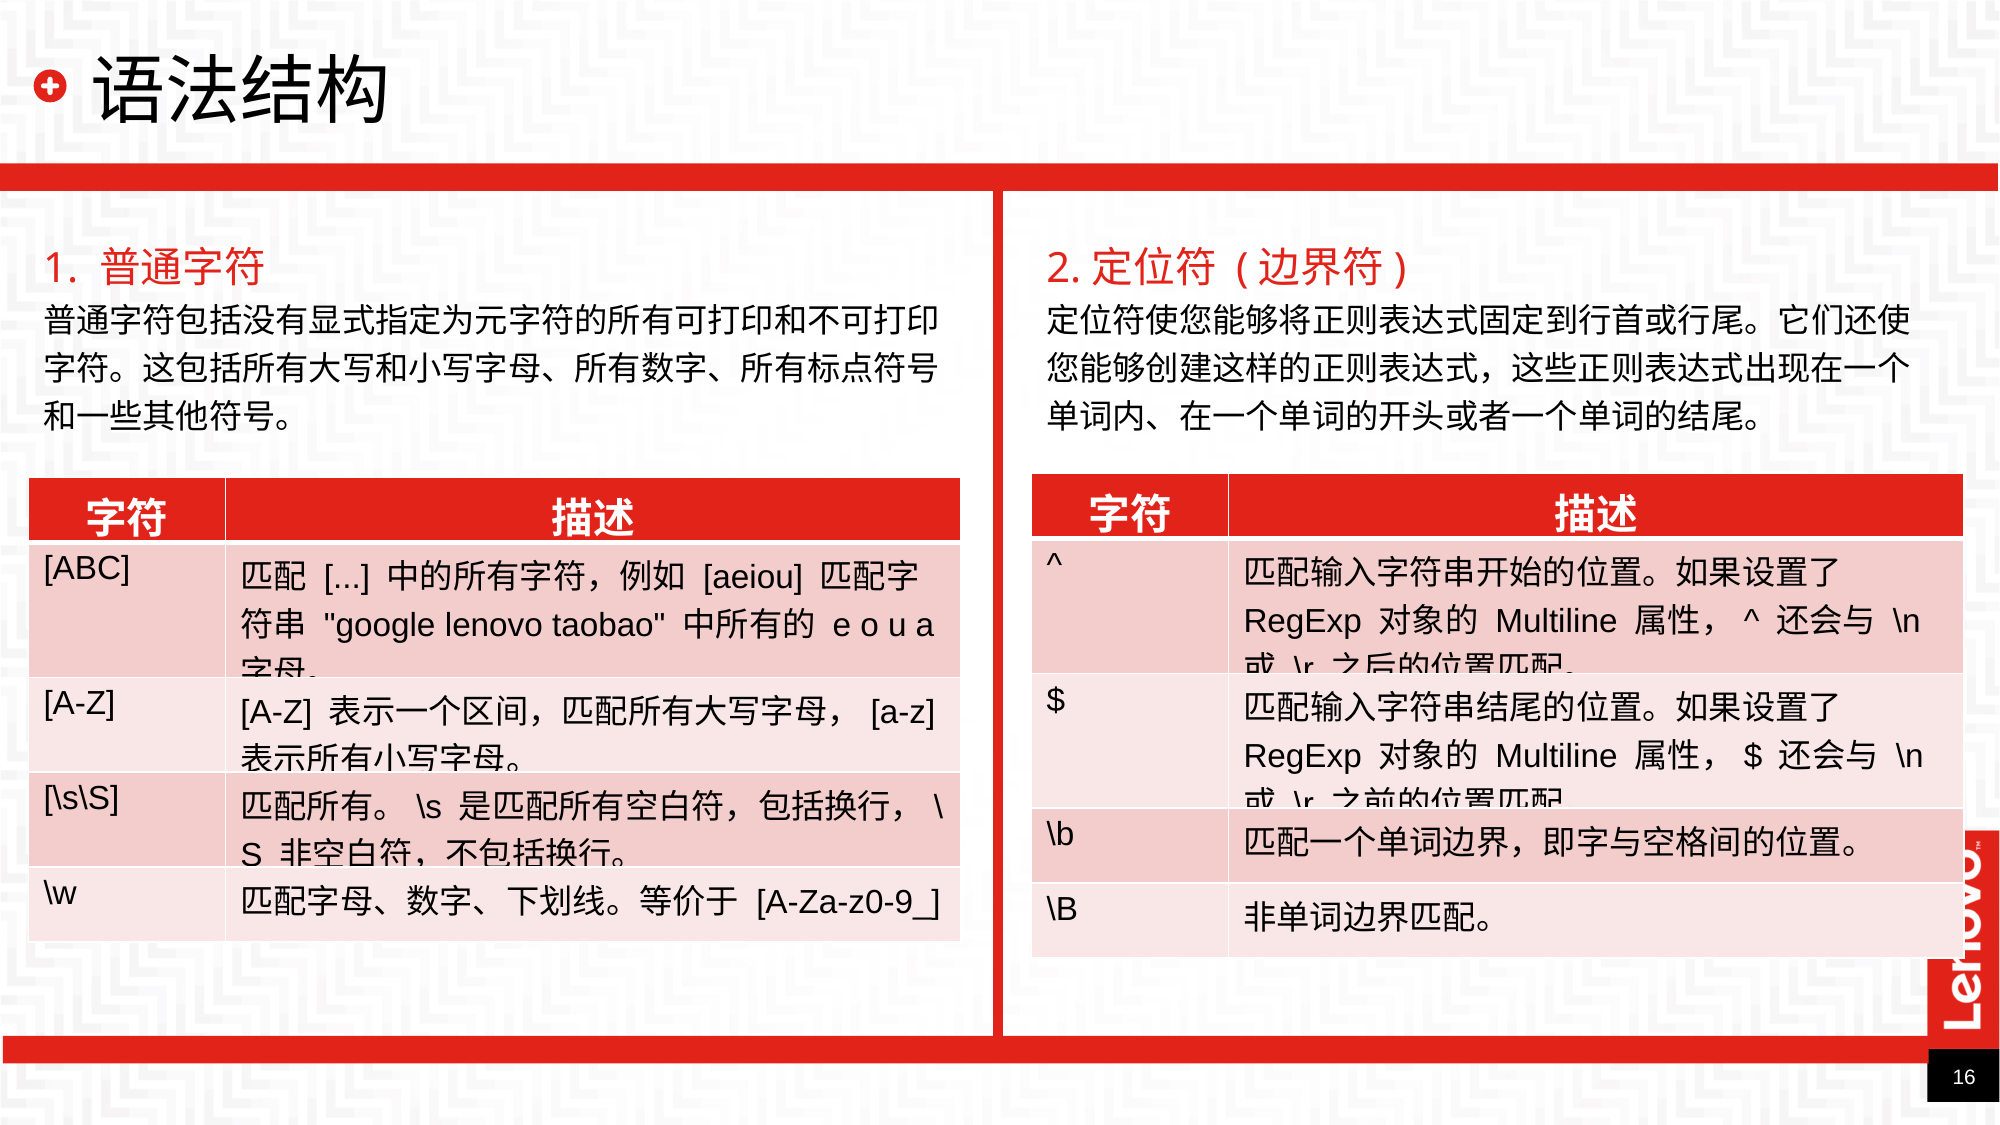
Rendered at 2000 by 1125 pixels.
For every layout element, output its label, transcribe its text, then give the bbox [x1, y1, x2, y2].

table_cell 匹配所有。\s 是匹配所有空白符，包括换行，\S 非空白符，不包括换行。 [226, 773, 960, 866]
picture [1003, 192, 2000, 1034]
table_cell 匹配输入字符串开始的位置。如果设置了 RegExp 对象的 Multiline 属性，^ 还会与 \n 或 \r 之后的位置匹配。 [1229, 541, 1963, 673]
text_box 2.定位符 (边界符) 定位符使您能够将正则表达式固定到行首或行尾。它们还使您能够创建这样的正则表达式，这些正则表达式出现在一个单词内、在一个单词的开头或者一个单词的结尾。 [1031, 223, 1954, 443]
table_cell 匹配输入字符串结尾的位置。如果设置了 RegExp 对象的 Multiline 属性，$ 还会与 \n 或 \r 之前的位置匹配。 [1229, 674, 1963, 807]
table_cell $ [1032, 674, 1228, 807]
text_box 1. 普通字符 普通字符包括没有显式指定为元字符的所有可打印和不可打印字符。这包括所有大写和小写字母、所有数字、所有标点符号和一些其他符号。 [28, 223, 965, 443]
table_header 字符 [29, 478, 225, 540]
table_cell \b [1032, 809, 1228, 882]
table_header 描述 [1229, 474, 1963, 536]
table_cell \B [1032, 884, 1228, 957]
table_cell [\s\S] [29, 773, 225, 866]
table_cell \w [29, 868, 225, 941]
table_header 描述 [226, 478, 960, 540]
text_box [1, 1034, 1931, 1066]
table_cell 匹配 [...] 中的所有字符，例如 [aeiou] 匹配字符串 "google lenovo taobao" 中所有的 e o u a 字母。 [226, 545, 960, 677]
table_header 字符 [1032, 474, 1228, 536]
text_box [0, 161, 2000, 193]
picture [0, 193, 2000, 1125]
picture [0, 0, 2000, 161]
table_cell [A-Z] [29, 678, 225, 771]
table_cell [ABC] [29, 545, 225, 677]
table_cell 非单词边界匹配。 [1229, 884, 1963, 957]
picture [1928, 831, 2000, 1049]
table_cell 匹配字母、数字、下划线。等价于 [A-Za-z0-9_] [226, 868, 960, 941]
table_cell ^ [1032, 541, 1228, 673]
table_cell 匹配一个单词边界，即字与空格间的位置。 [1229, 809, 1963, 882]
title 语法结构 [90, 45, 1907, 131]
table_cell [A-Z] 表示一个区间，匹配所有大写字母，[a-z] 表示所有小写字母。 [226, 678, 960, 771]
